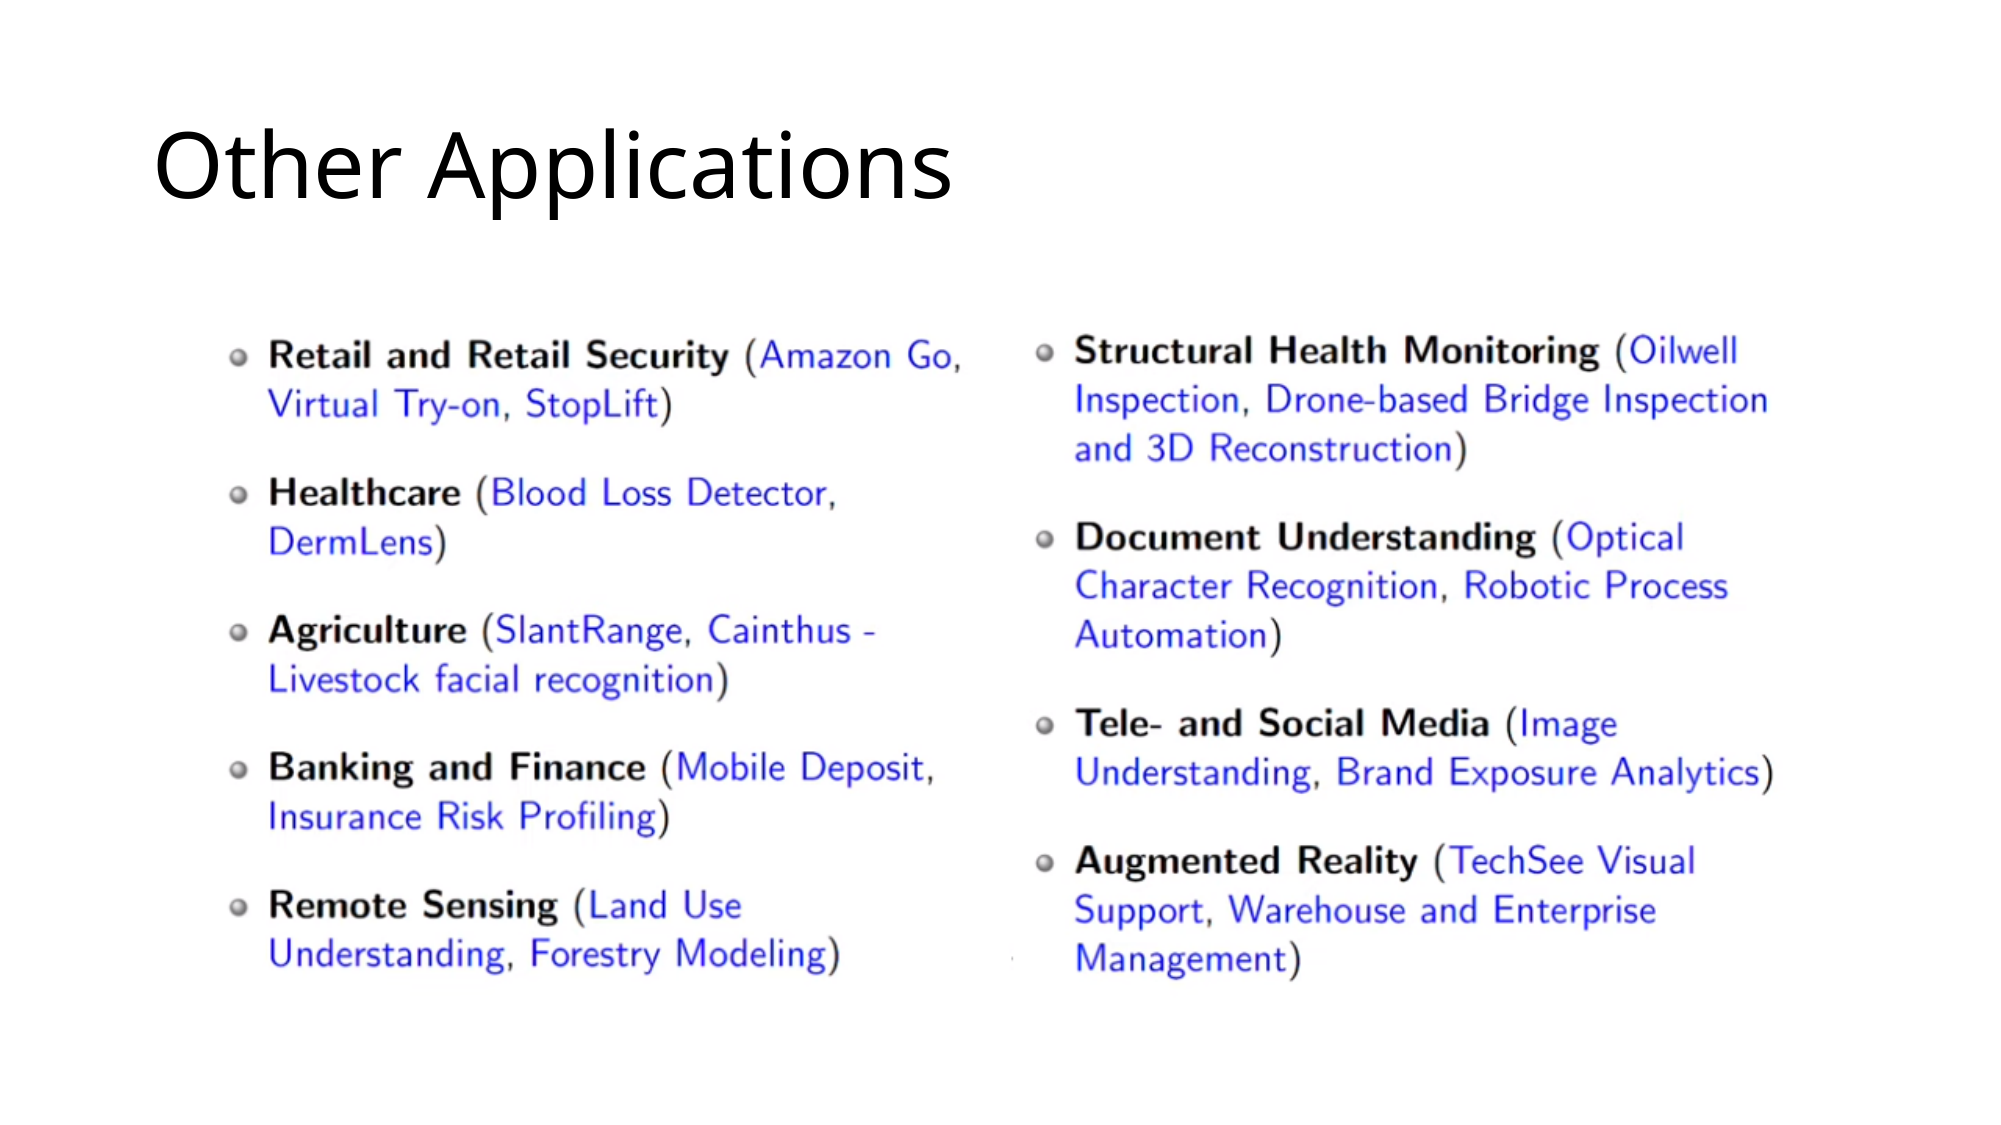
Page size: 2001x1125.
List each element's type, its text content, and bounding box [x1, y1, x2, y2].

title Other Applications [137, 59, 1863, 278]
picture [208, 312, 1792, 999]
